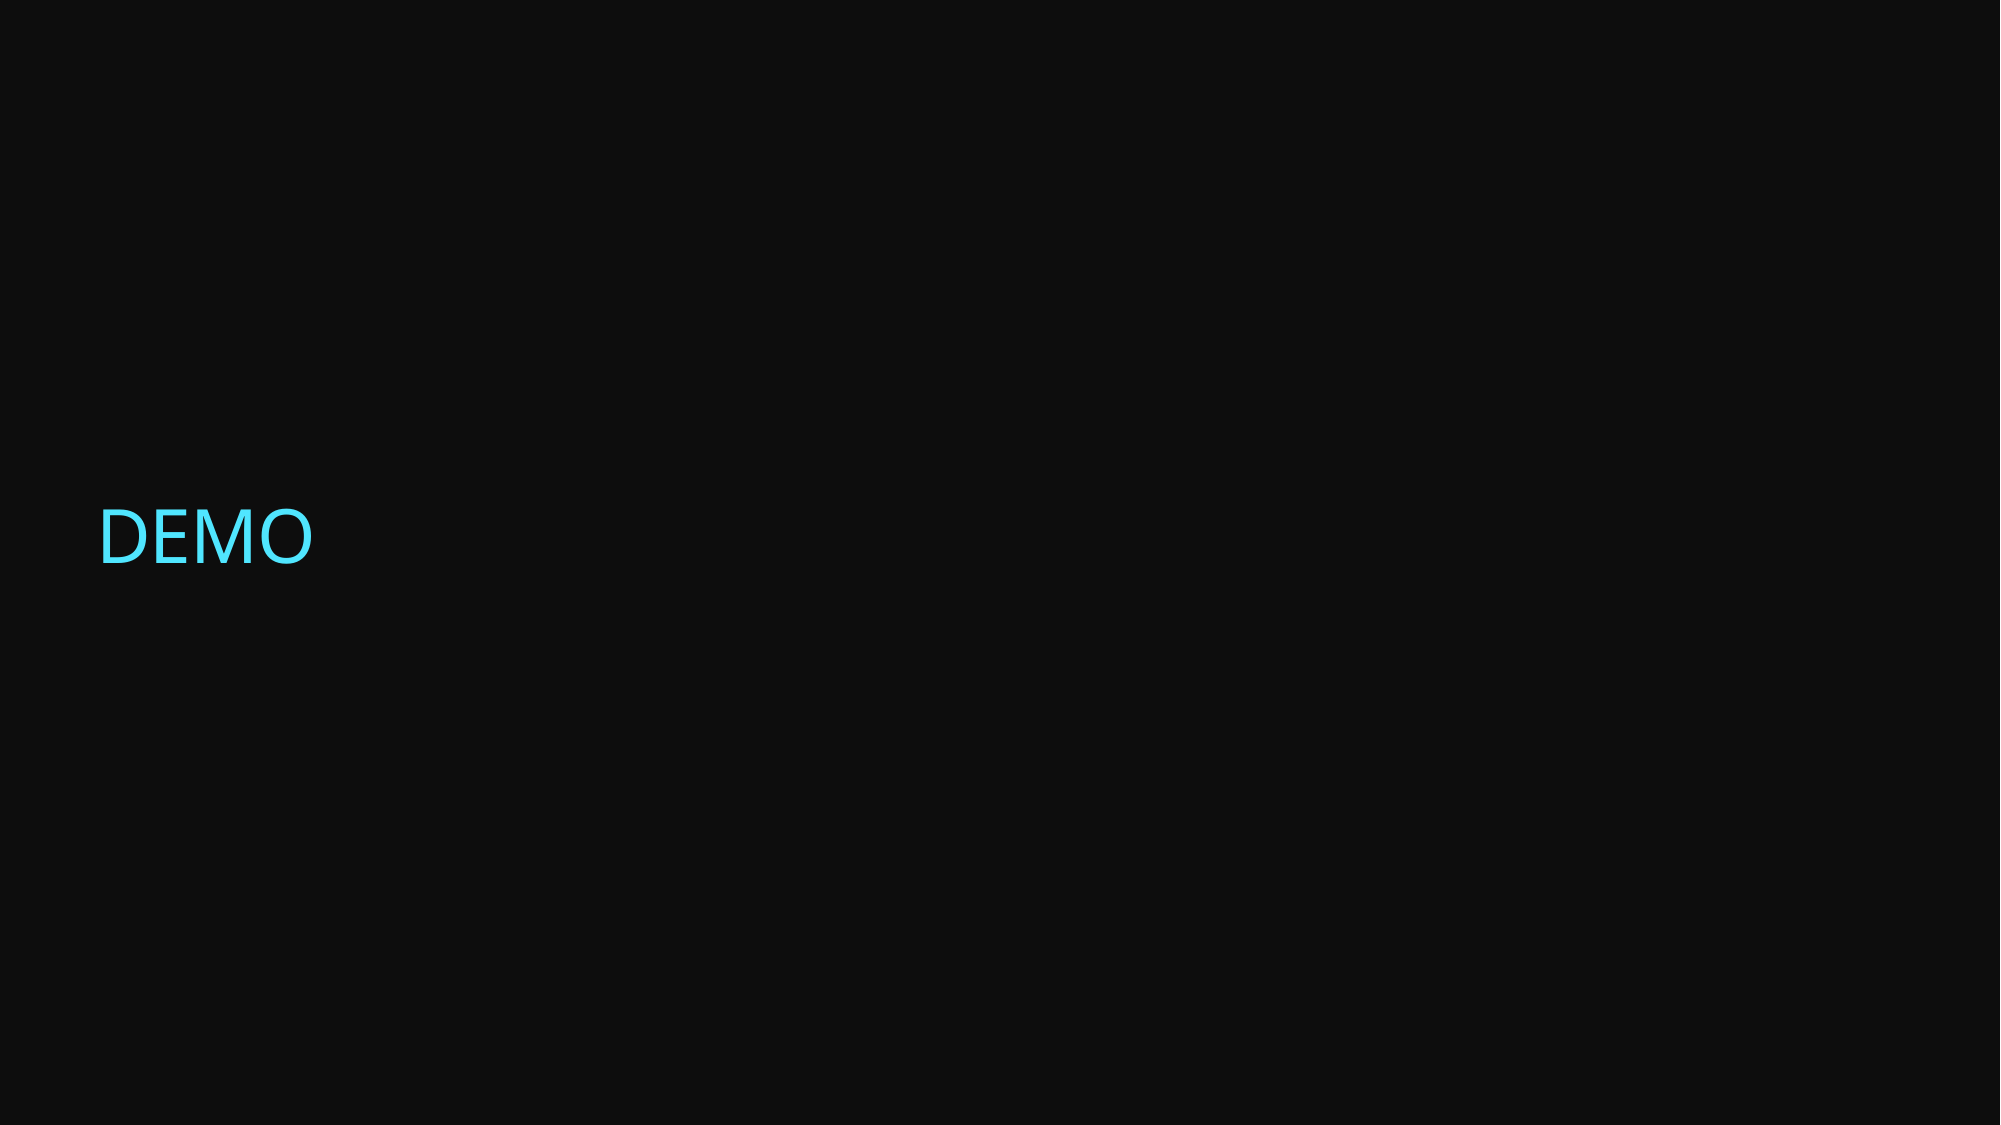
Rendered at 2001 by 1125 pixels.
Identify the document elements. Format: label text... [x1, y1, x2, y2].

title DEMO [96, 498, 1596, 580]
